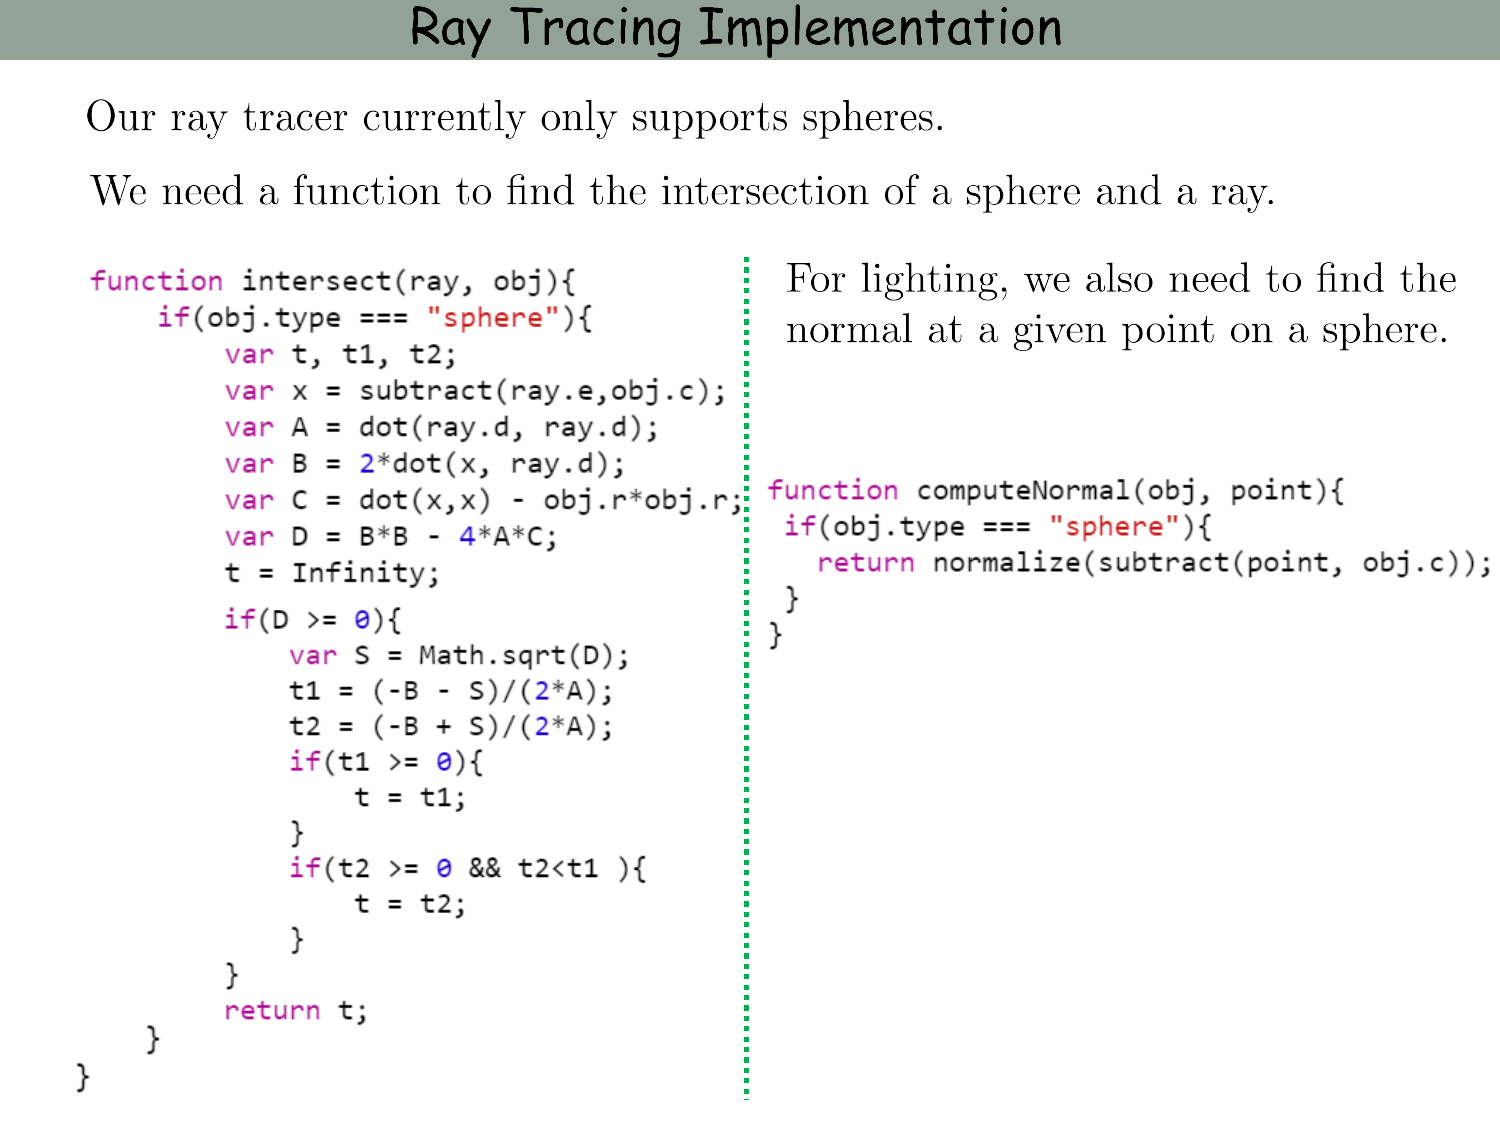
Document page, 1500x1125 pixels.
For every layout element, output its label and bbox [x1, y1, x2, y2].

picture [87, 99, 942, 139]
picture [190, 599, 660, 1028]
picture [764, 465, 1492, 651]
picture [89, 174, 1273, 213]
picture [412, 4, 1061, 59]
picture [85, 256, 745, 591]
picture [787, 262, 1456, 351]
picture [65, 1012, 174, 1101]
